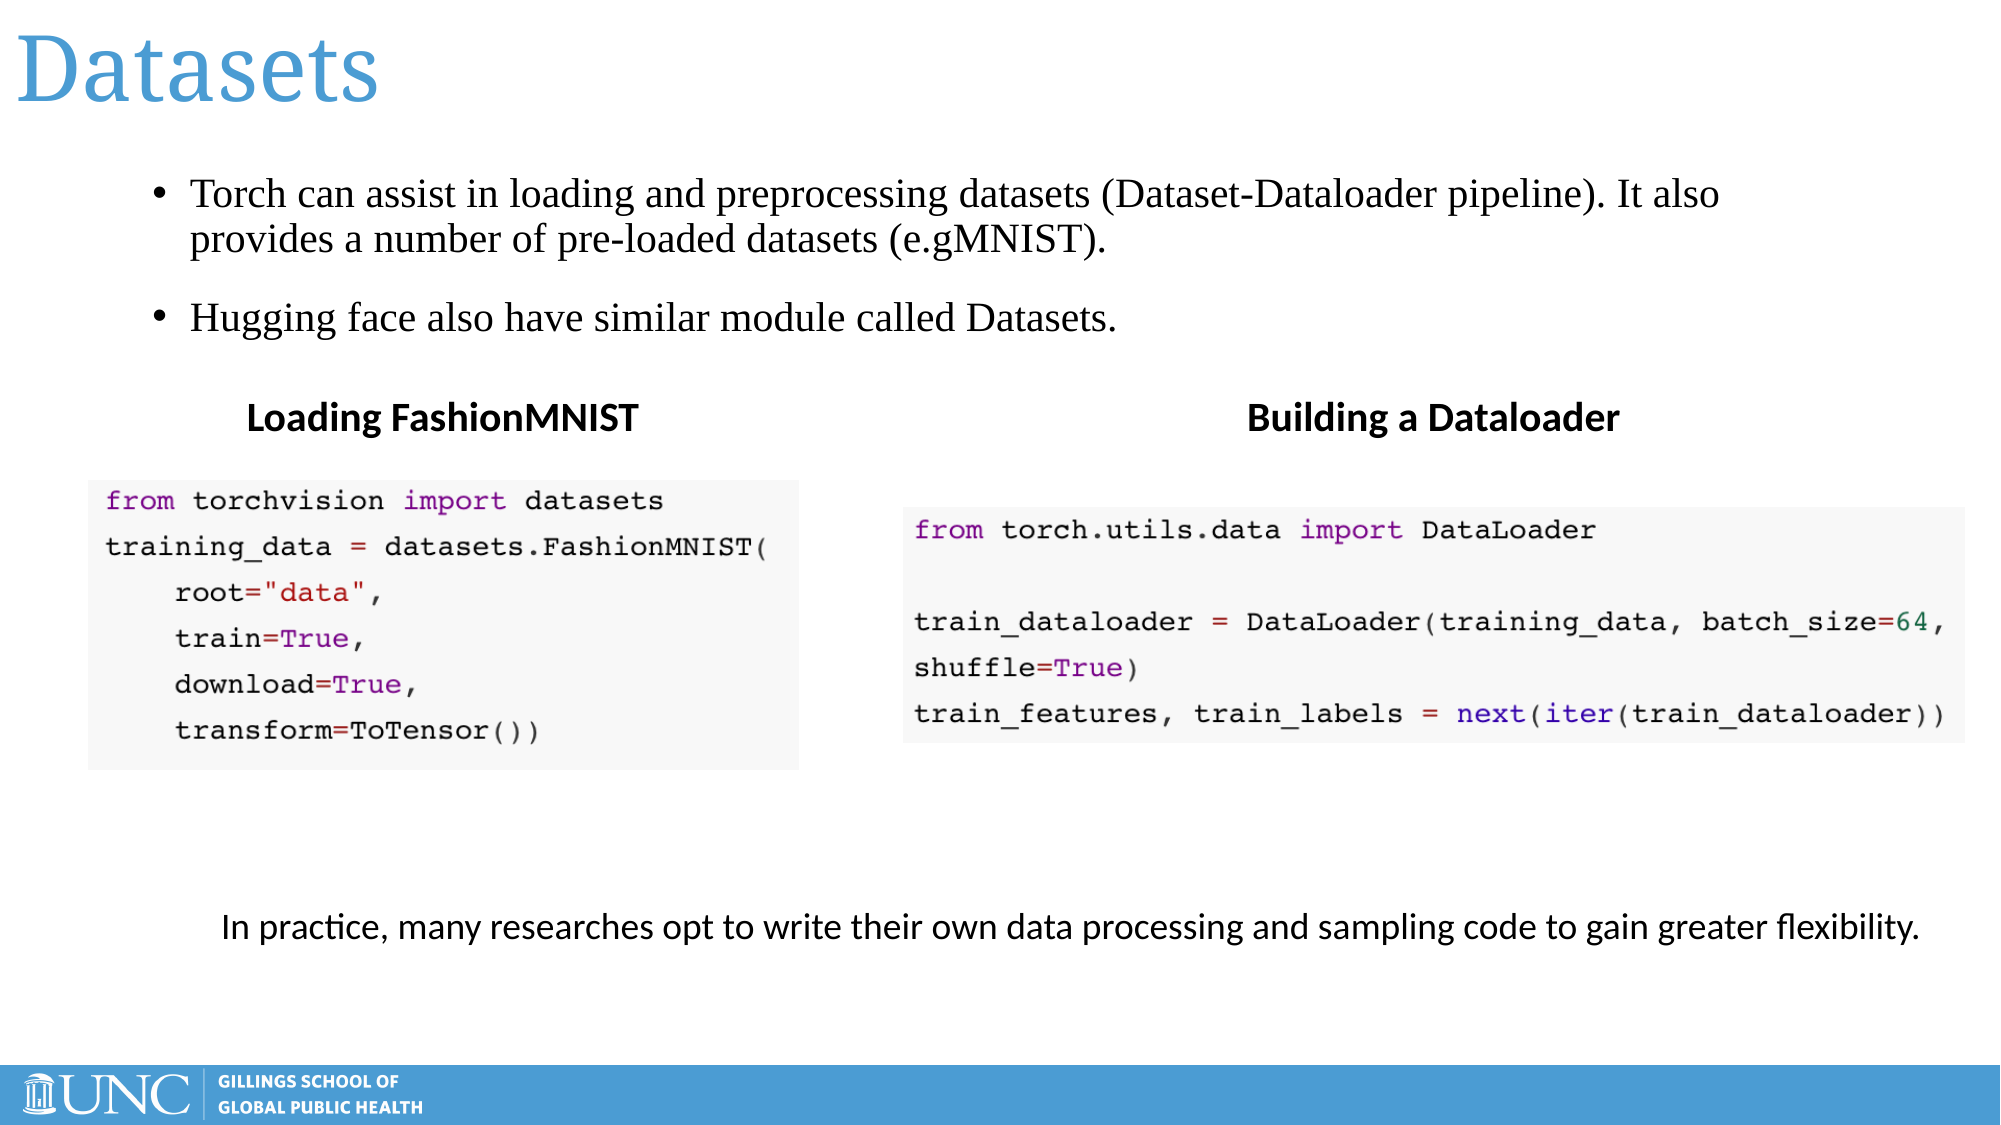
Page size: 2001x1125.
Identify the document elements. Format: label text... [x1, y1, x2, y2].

text_box Loading FashionMNIST [232, 381, 655, 447]
picture [23, 1068, 422, 1120]
picture [903, 507, 1965, 743]
list Torch can assist in loading and preprocessing datasets (Dataset-Dataloader pipeline). It also provides a number of pre-loaded datasets (e.gMNIST). Hugging face also have similar module called Datasets. [137, 164, 1863, 356]
title Datasets [0, 0, 706, 143]
text_box In practice, many researches opt to write their own data processing and sampling code to gain greater flexibility. [206, 894, 1938, 955]
picture [88, 480, 799, 770]
text_box Building a Dataloader [1232, 381, 1636, 447]
